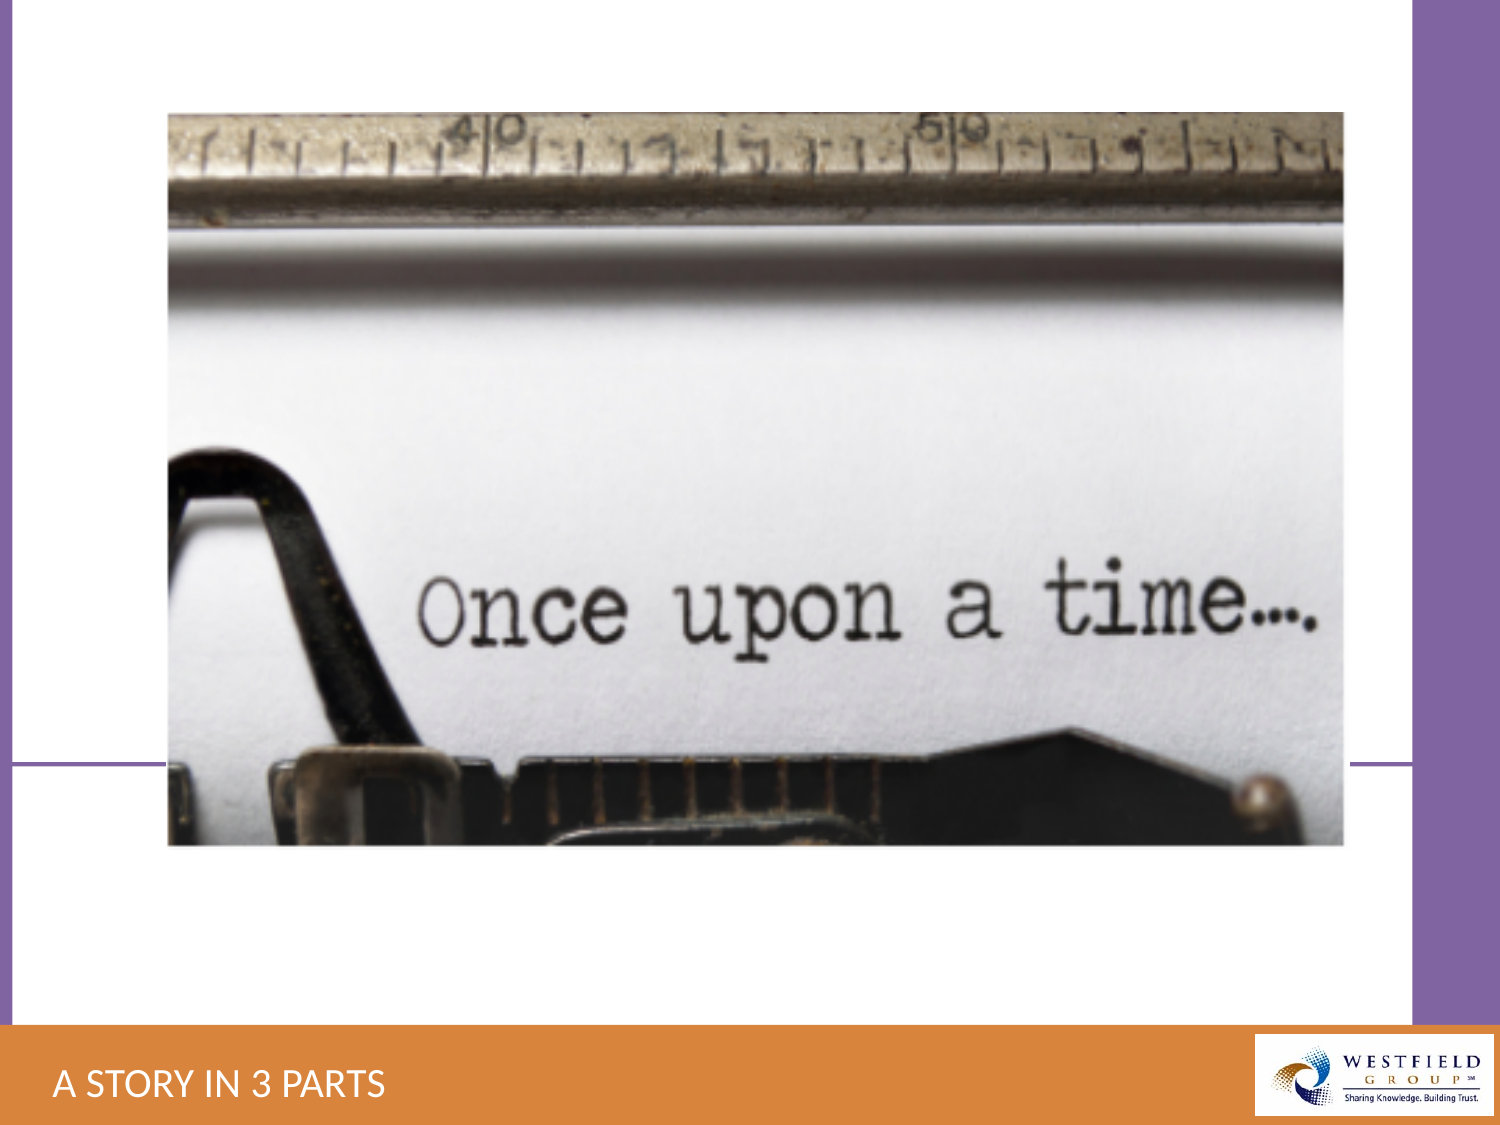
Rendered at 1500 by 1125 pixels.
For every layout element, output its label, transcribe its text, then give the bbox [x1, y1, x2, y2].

picture [166, 112, 1351, 851]
picture [1255, 1034, 1494, 1116]
text_box A story in 3 parts [37, 1037, 1225, 1125]
